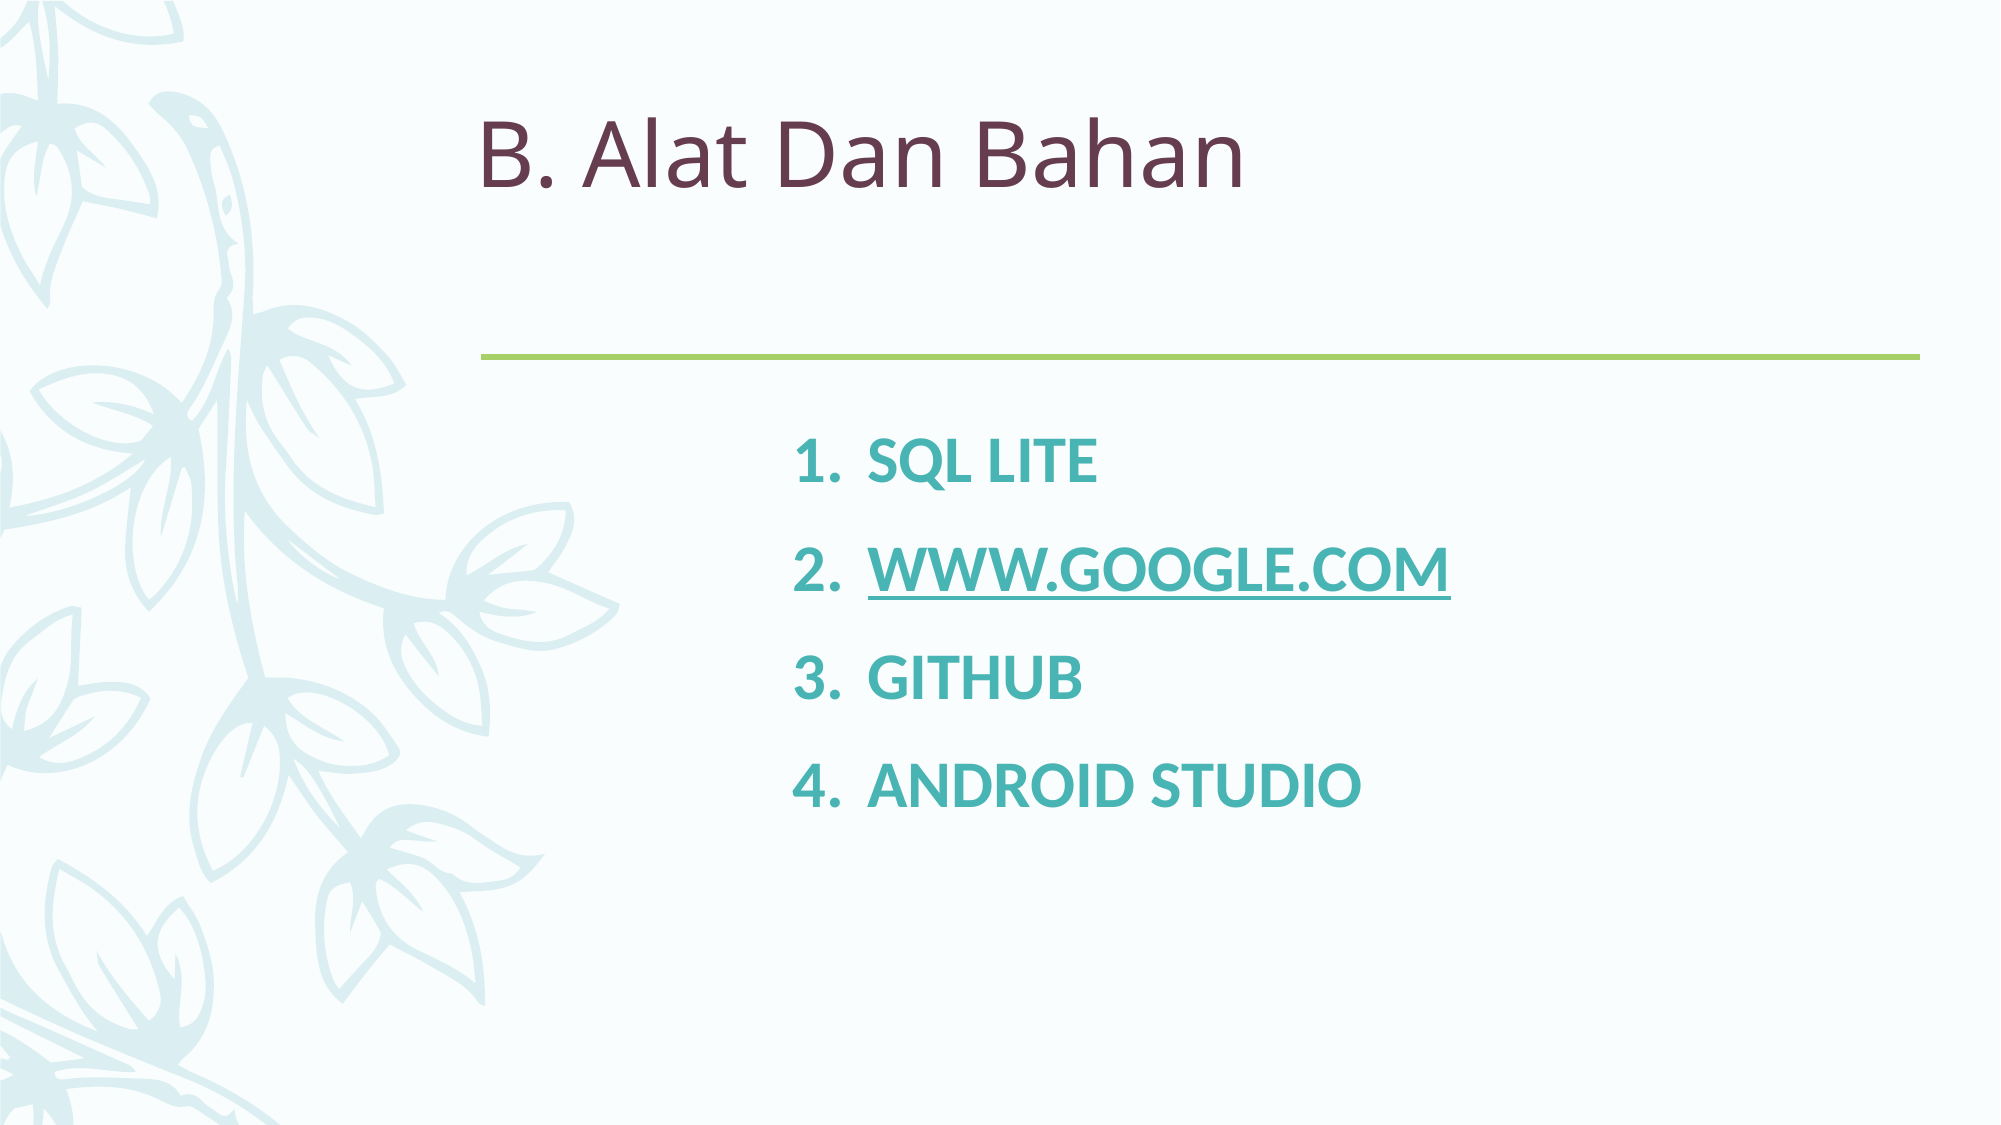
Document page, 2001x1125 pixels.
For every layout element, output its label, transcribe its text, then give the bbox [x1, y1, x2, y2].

list SQL LITE WWW.GOOGLE.COM GITHUB ANDROID STUDIO [777, 399, 1920, 999]
title B. Alat Dan Bahan [460, 93, 1920, 350]
